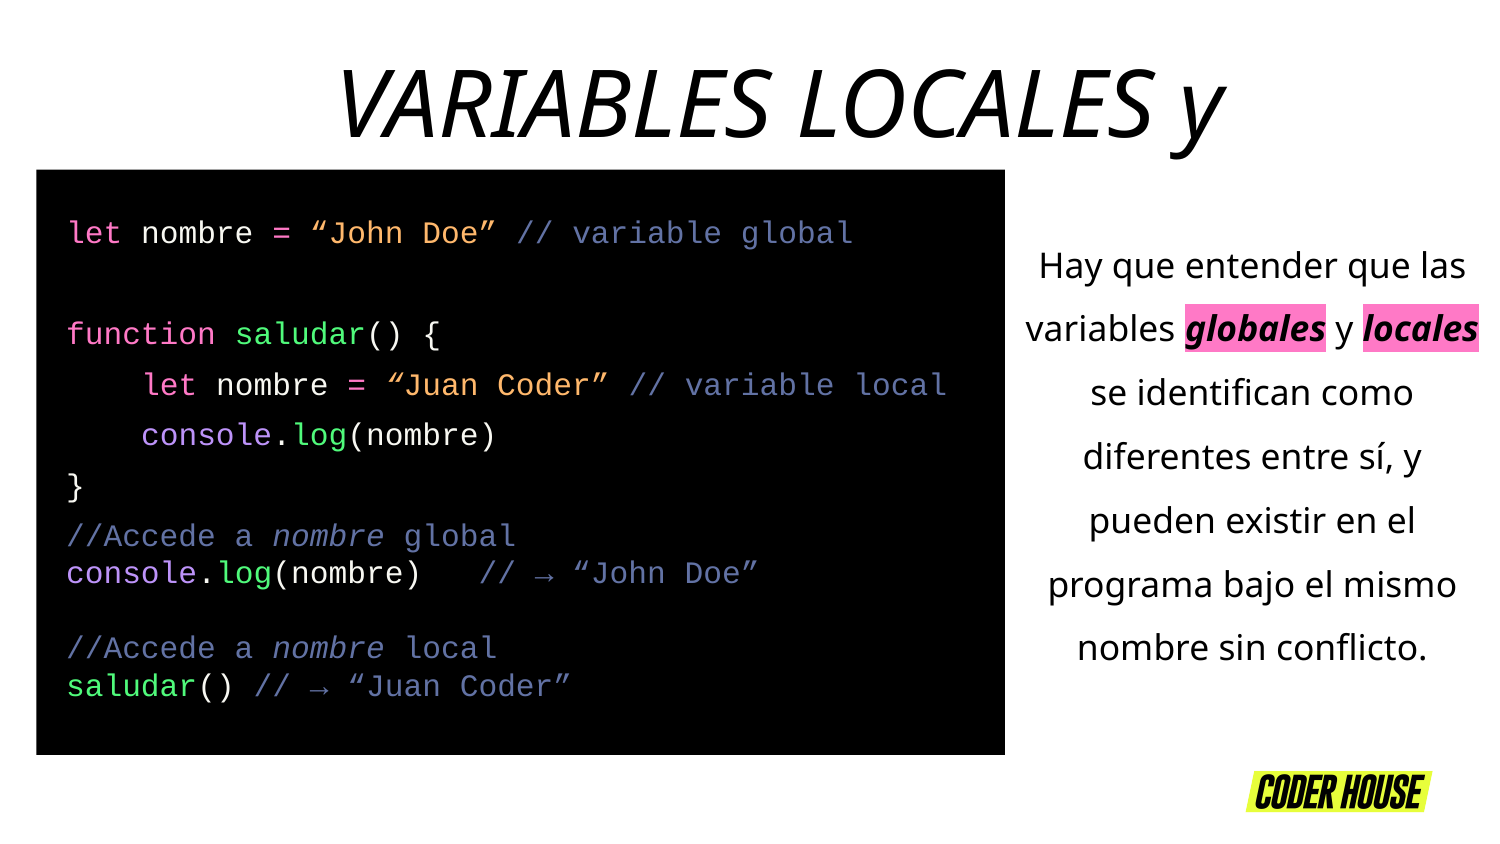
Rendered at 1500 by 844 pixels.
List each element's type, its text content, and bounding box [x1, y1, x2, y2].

text_box VARIABLES LOCALES y GLOBALES [175, 28, 1383, 191]
text_box Hay que entender que las variables globales y locales se identifican como diferentes entre sí, y pueden existir en el programa bajo el mismo nombre sin conflicto. [1005, 206, 1500, 638]
text_box let nombre = “John Doe” // variable global function saludar() { let nombre = “Juan Coder” // variable local console.log(nombre) } //Accede a nombre global console.log(nombre) // → “John Doe” //Accede a nombre local saludar() // → “Juan Coder” [36, 169, 1005, 755]
picture [1241, 764, 1437, 819]
